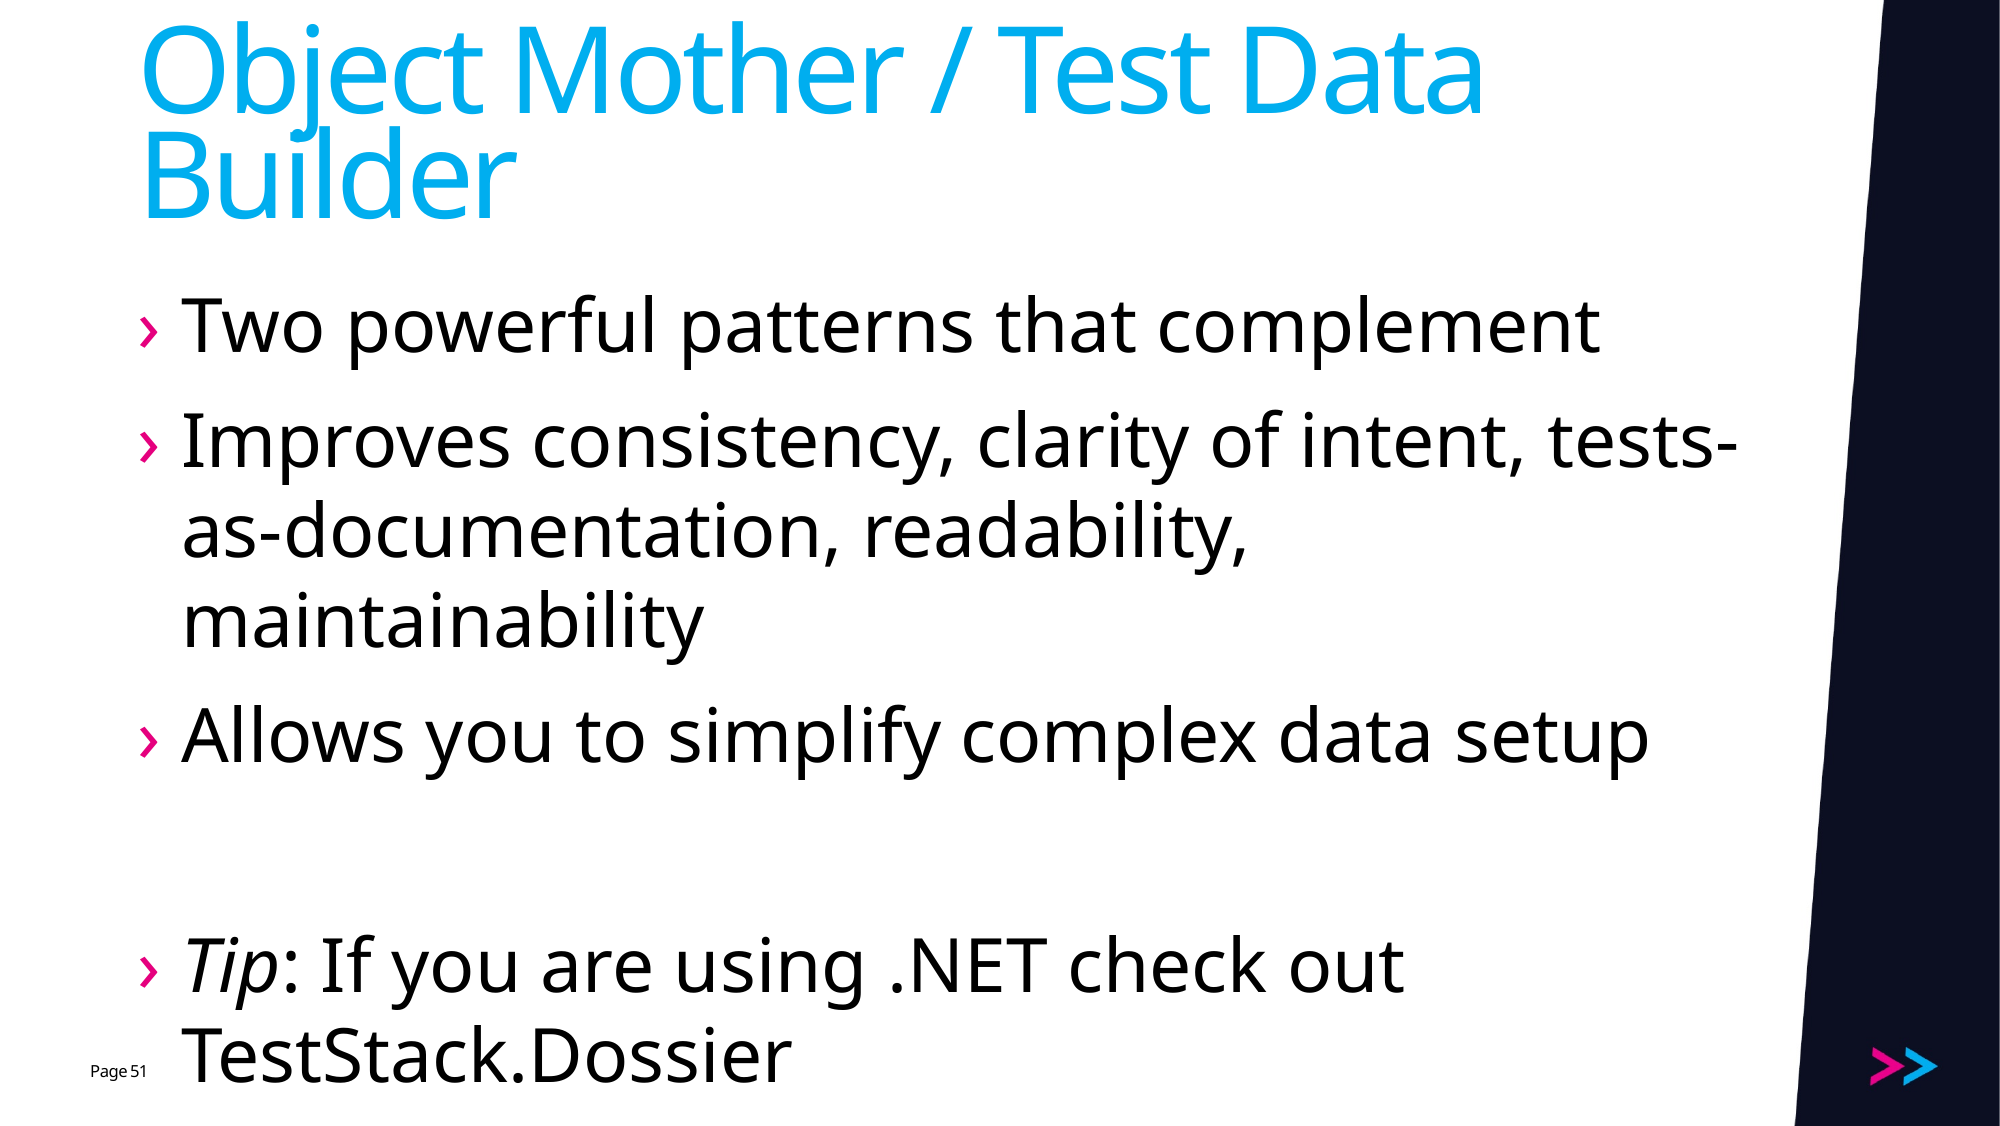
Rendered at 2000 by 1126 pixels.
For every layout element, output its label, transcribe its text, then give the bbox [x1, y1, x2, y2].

title Object Mother / Test Data Builder [137, 54, 1786, 243]
list Two powerful patterns that complement Improves consistency, clarity of intent, tests-as-documentation, readability, maintainability Allows you to simplify complex data setup Tip: If you are using .NET check out TestStack.Dossier [137, 277, 1786, 1021]
picture [0, 0, 2000, 1126]
slide_number 51 [130, 1061, 166, 1113]
